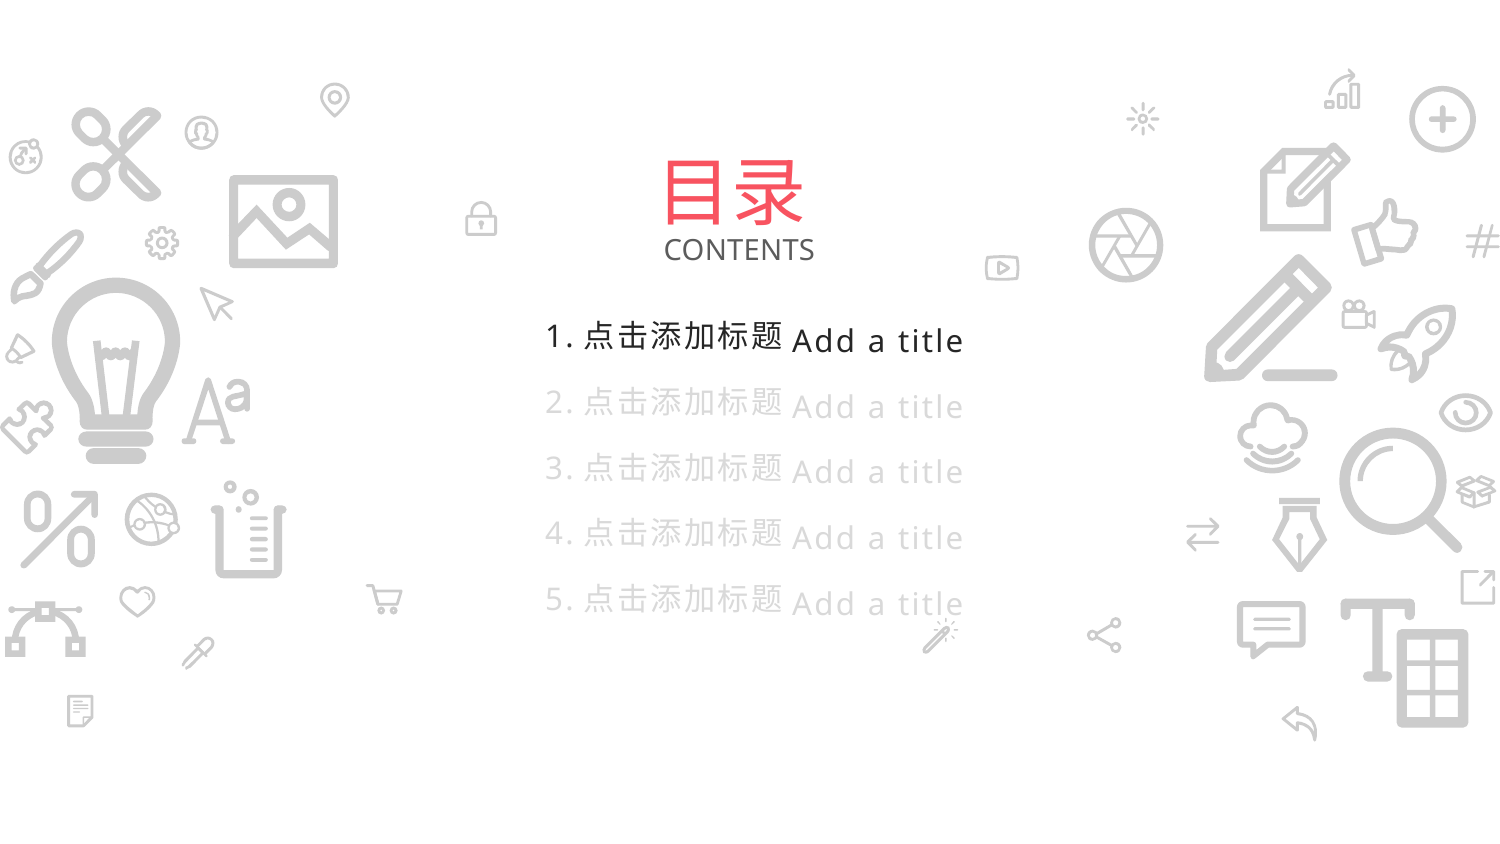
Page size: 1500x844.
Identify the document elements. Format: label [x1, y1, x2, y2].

text_box [922, 68, 1500, 742]
text_box [531, 571, 985, 630]
text_box [531, 309, 985, 367]
text_box [531, 440, 985, 499]
text_box [531, 506, 985, 564]
text_box [641, 136, 859, 275]
text_box [0, 82, 498, 728]
text_box [531, 374, 985, 433]
